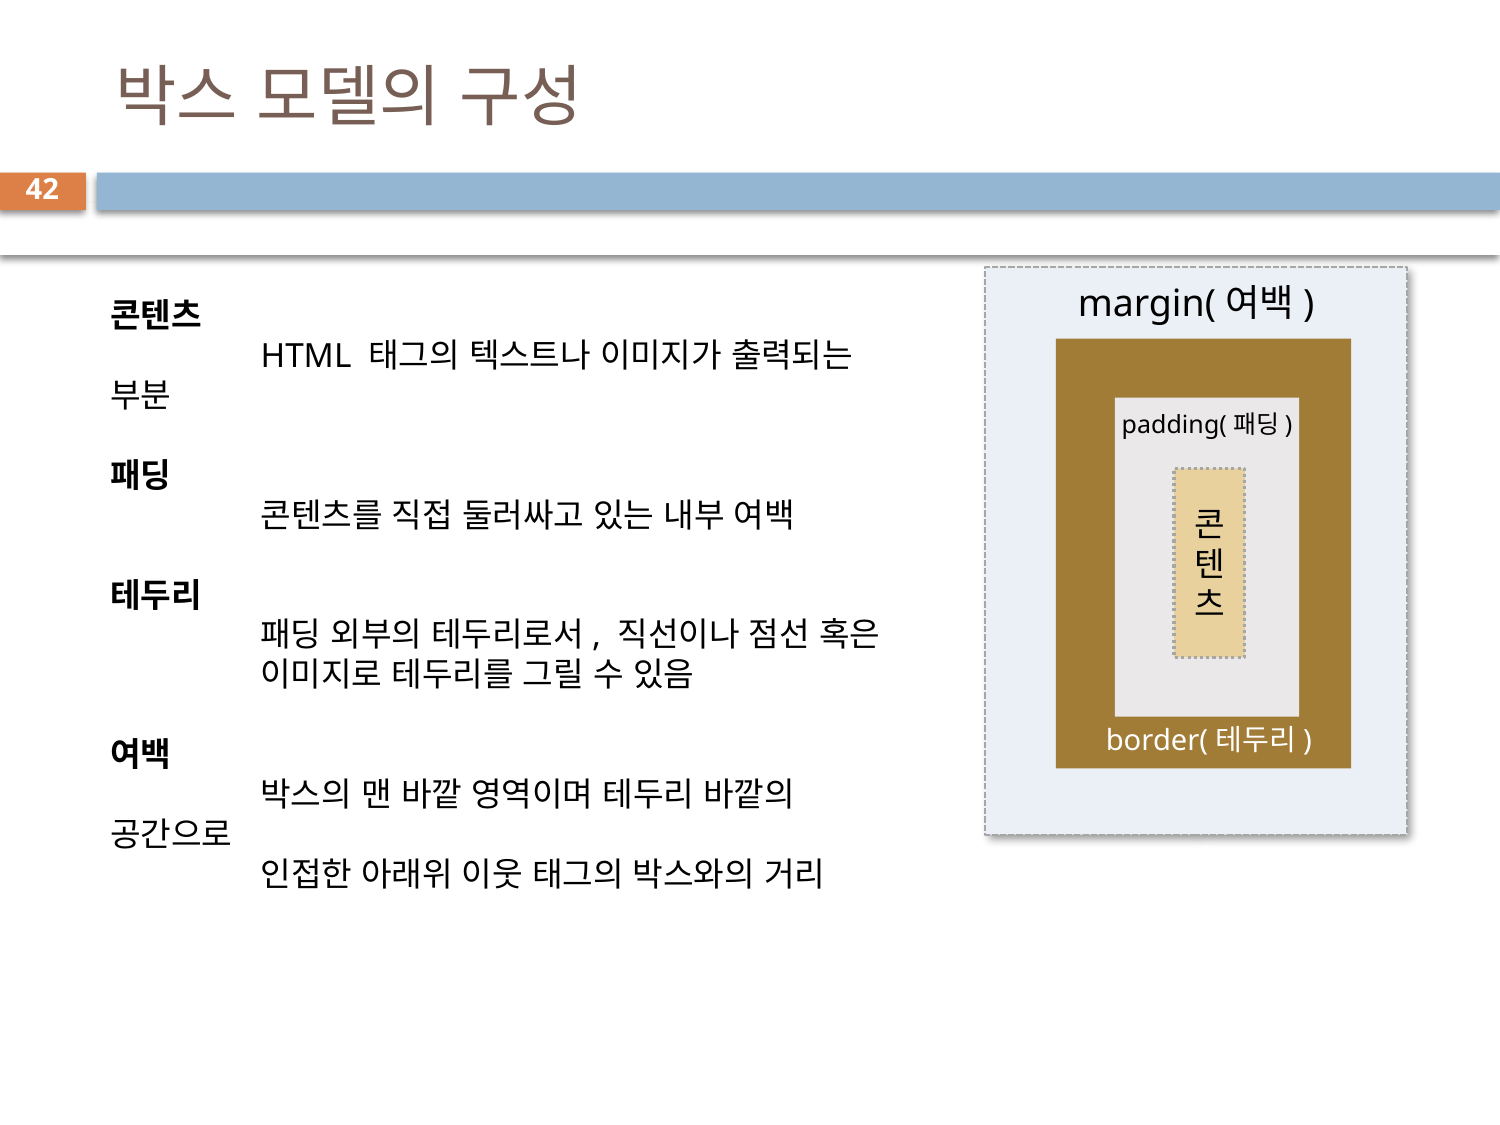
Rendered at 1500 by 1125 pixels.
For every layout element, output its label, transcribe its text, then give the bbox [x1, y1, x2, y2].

text_box 콘텐츠 HTML 태그의 텍스트나 이미지가 출력되는 부분 패딩 콘텐츠를 직접 둘러싸고 있는 내부 여백 테두리 패딩 외부의 테두리로서, 직선이나 점선 혹은 이미지로 테두리를 그릴 수 있음 여백 박스의 맨 바깥 영역이며 테두리 바깥의 공간으로 인접한 아래위 이웃 태그의 박스와의 거리 [95, 286, 927, 901]
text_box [984, 266, 1408, 835]
title 박스 모델의 구성 [100, 37, 1438, 149]
slide_number 42 [0, 170, 87, 211]
